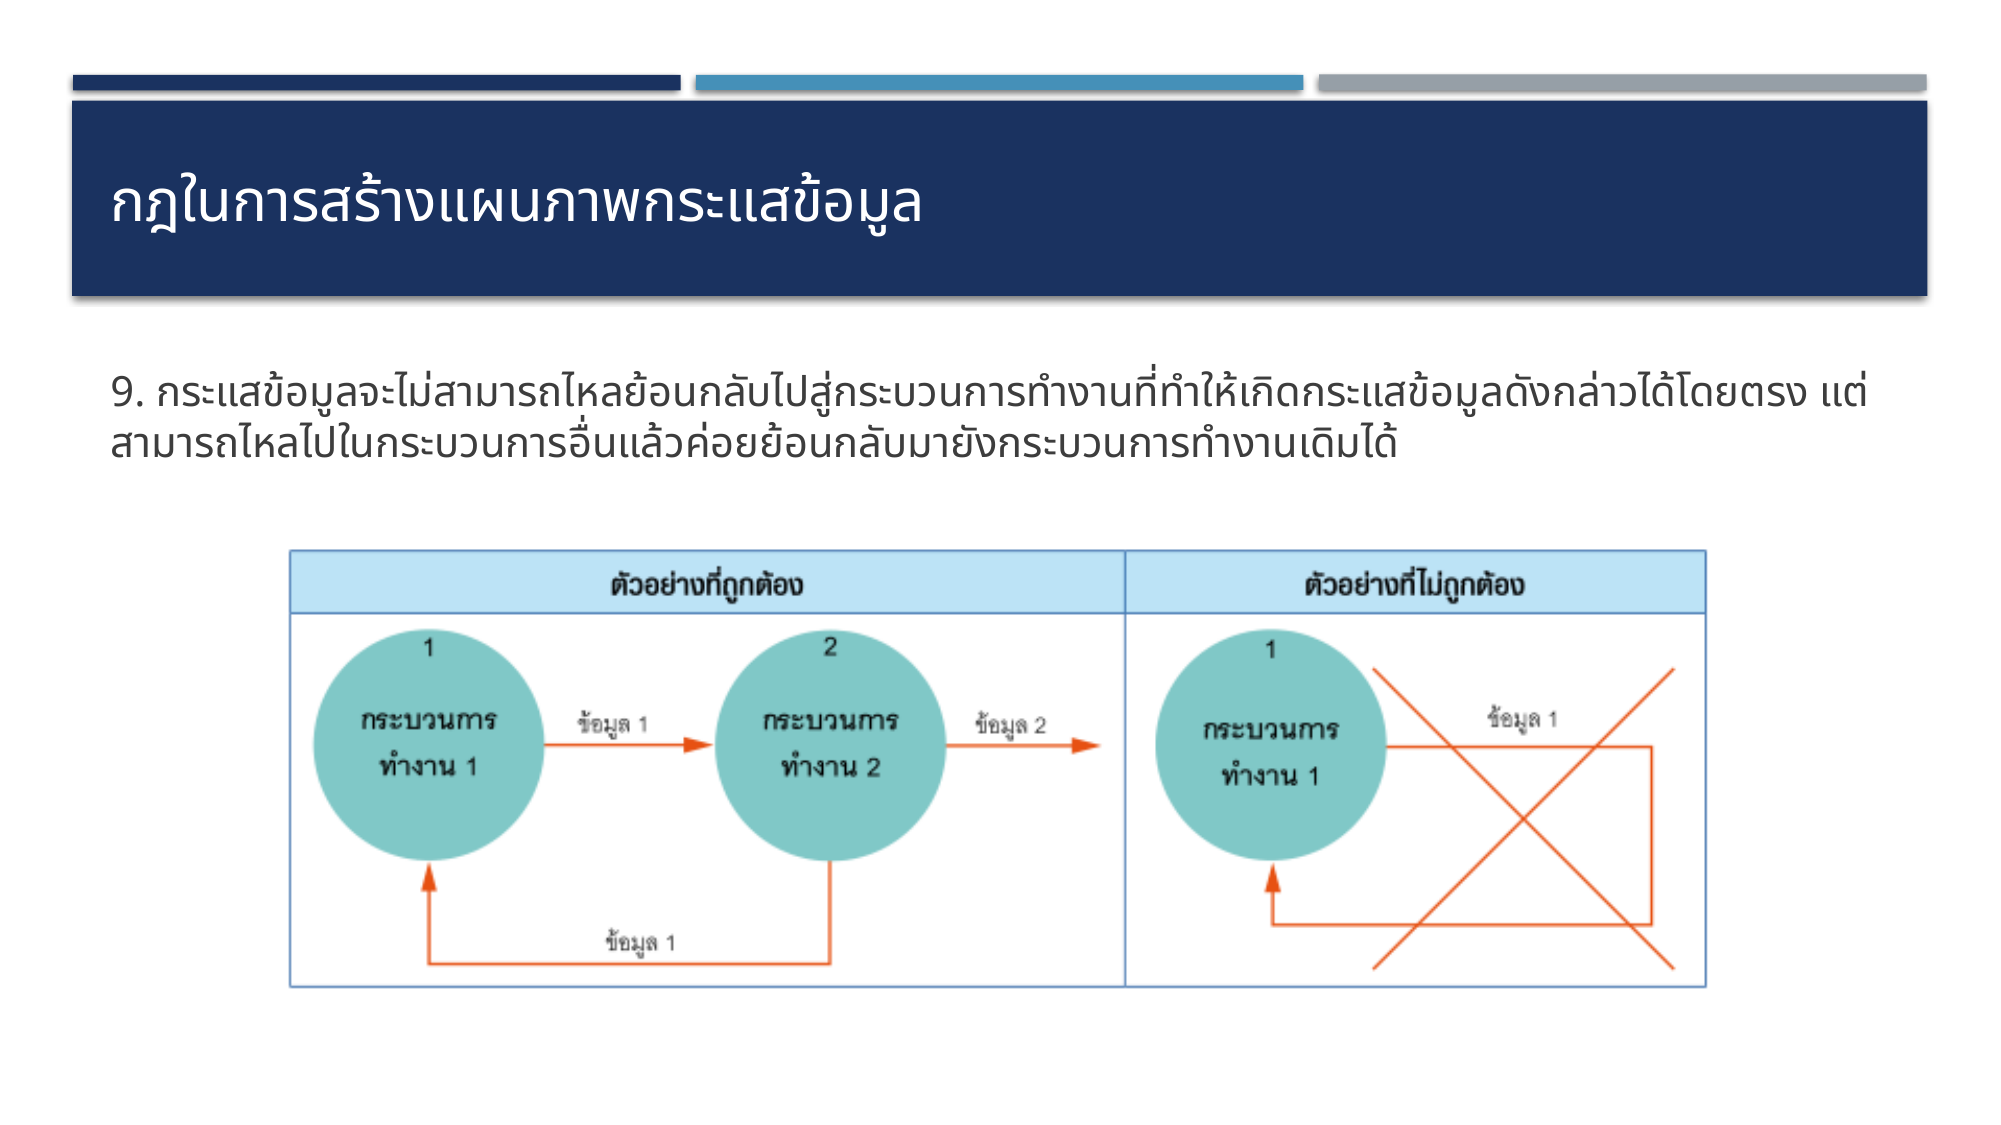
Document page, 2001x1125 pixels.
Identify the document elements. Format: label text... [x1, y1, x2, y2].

title กฎในการสร้างแผนภาพกระแสข้อมูล [95, 115, 1905, 282]
list 9. กระแสข้อมูลจะไม่สามารถไหลย้อนกลับไปสู่กระบวนการทำงานที่ทำให้เกิดกระแสข้อมูลดังกล่าวได้โดยตรง แต่สามารถไหลไปในกระบวนการอื่นแล้วค่อยย้อนกลับมายังกระบวนการทำงานเดิมได้ [95, 357, 1905, 962]
picture [270, 532, 1730, 1011]
